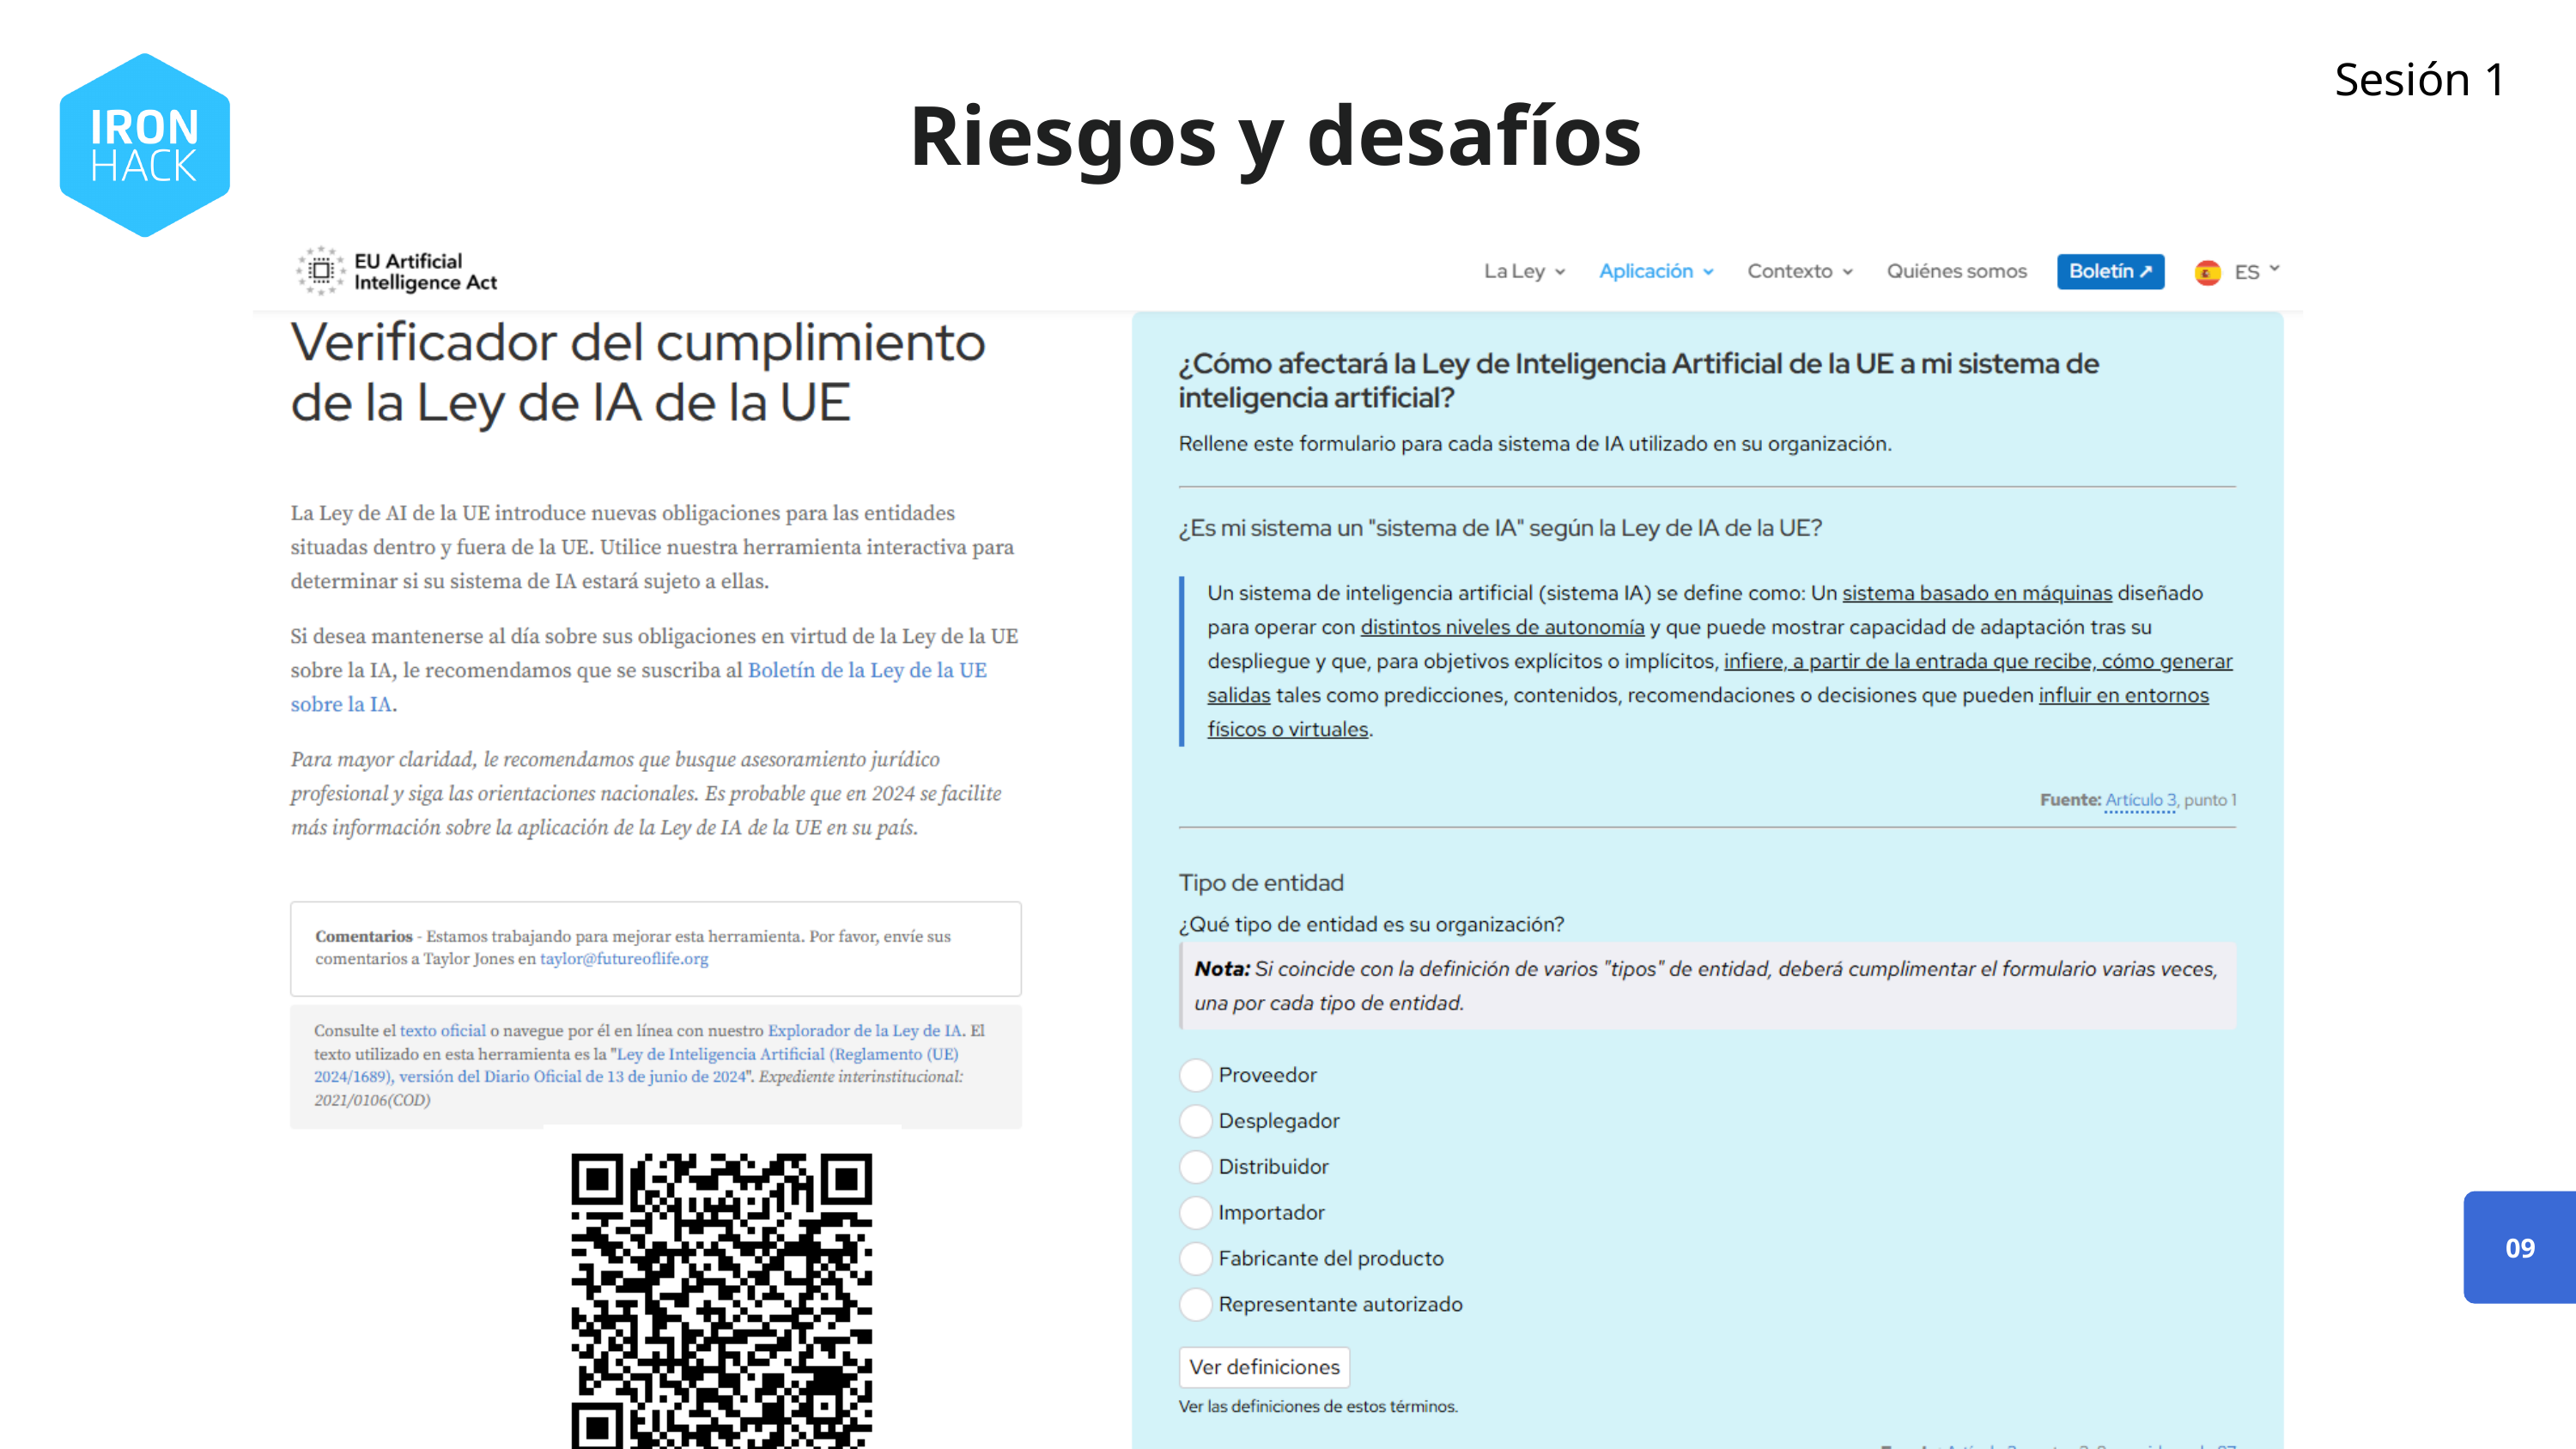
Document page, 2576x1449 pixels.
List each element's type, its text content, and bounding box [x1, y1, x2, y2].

text_box Sesión 1 [2333, 41, 2511, 105]
text_box [252, 239, 2304, 1449]
text_box [36, 33, 253, 258]
text_box [543, 1125, 902, 1449]
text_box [2464, 1191, 2576, 1304]
text_box Riesgos y desafíos [289, 67, 2263, 182]
